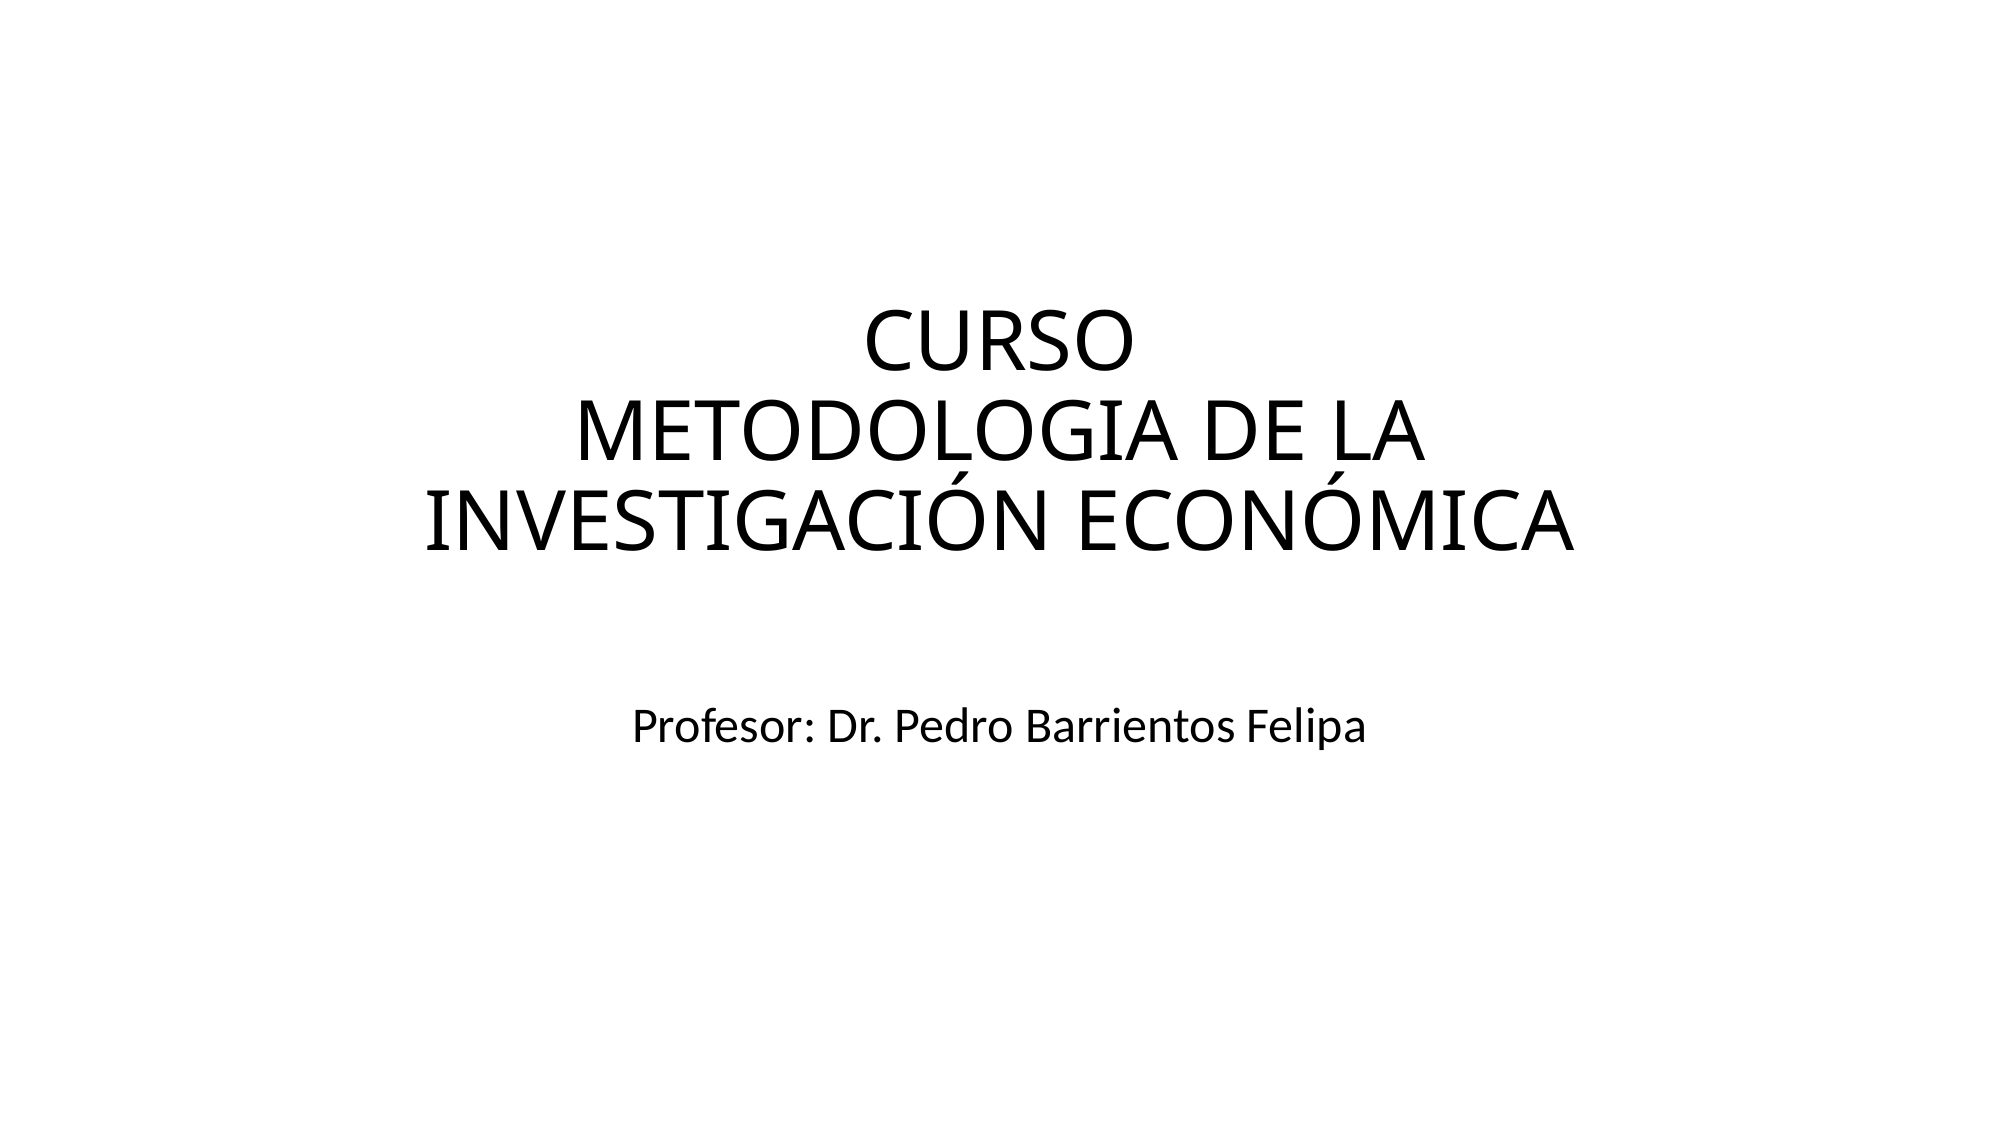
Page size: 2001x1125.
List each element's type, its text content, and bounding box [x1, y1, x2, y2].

subtitle Profesor: Dr. Pedro Barrientos Felipa [249, 590, 1750, 863]
title CURSO METODOLOGIA DE LA INVESTIGACIÓN ECONÓMICA [249, 184, 1750, 576]
